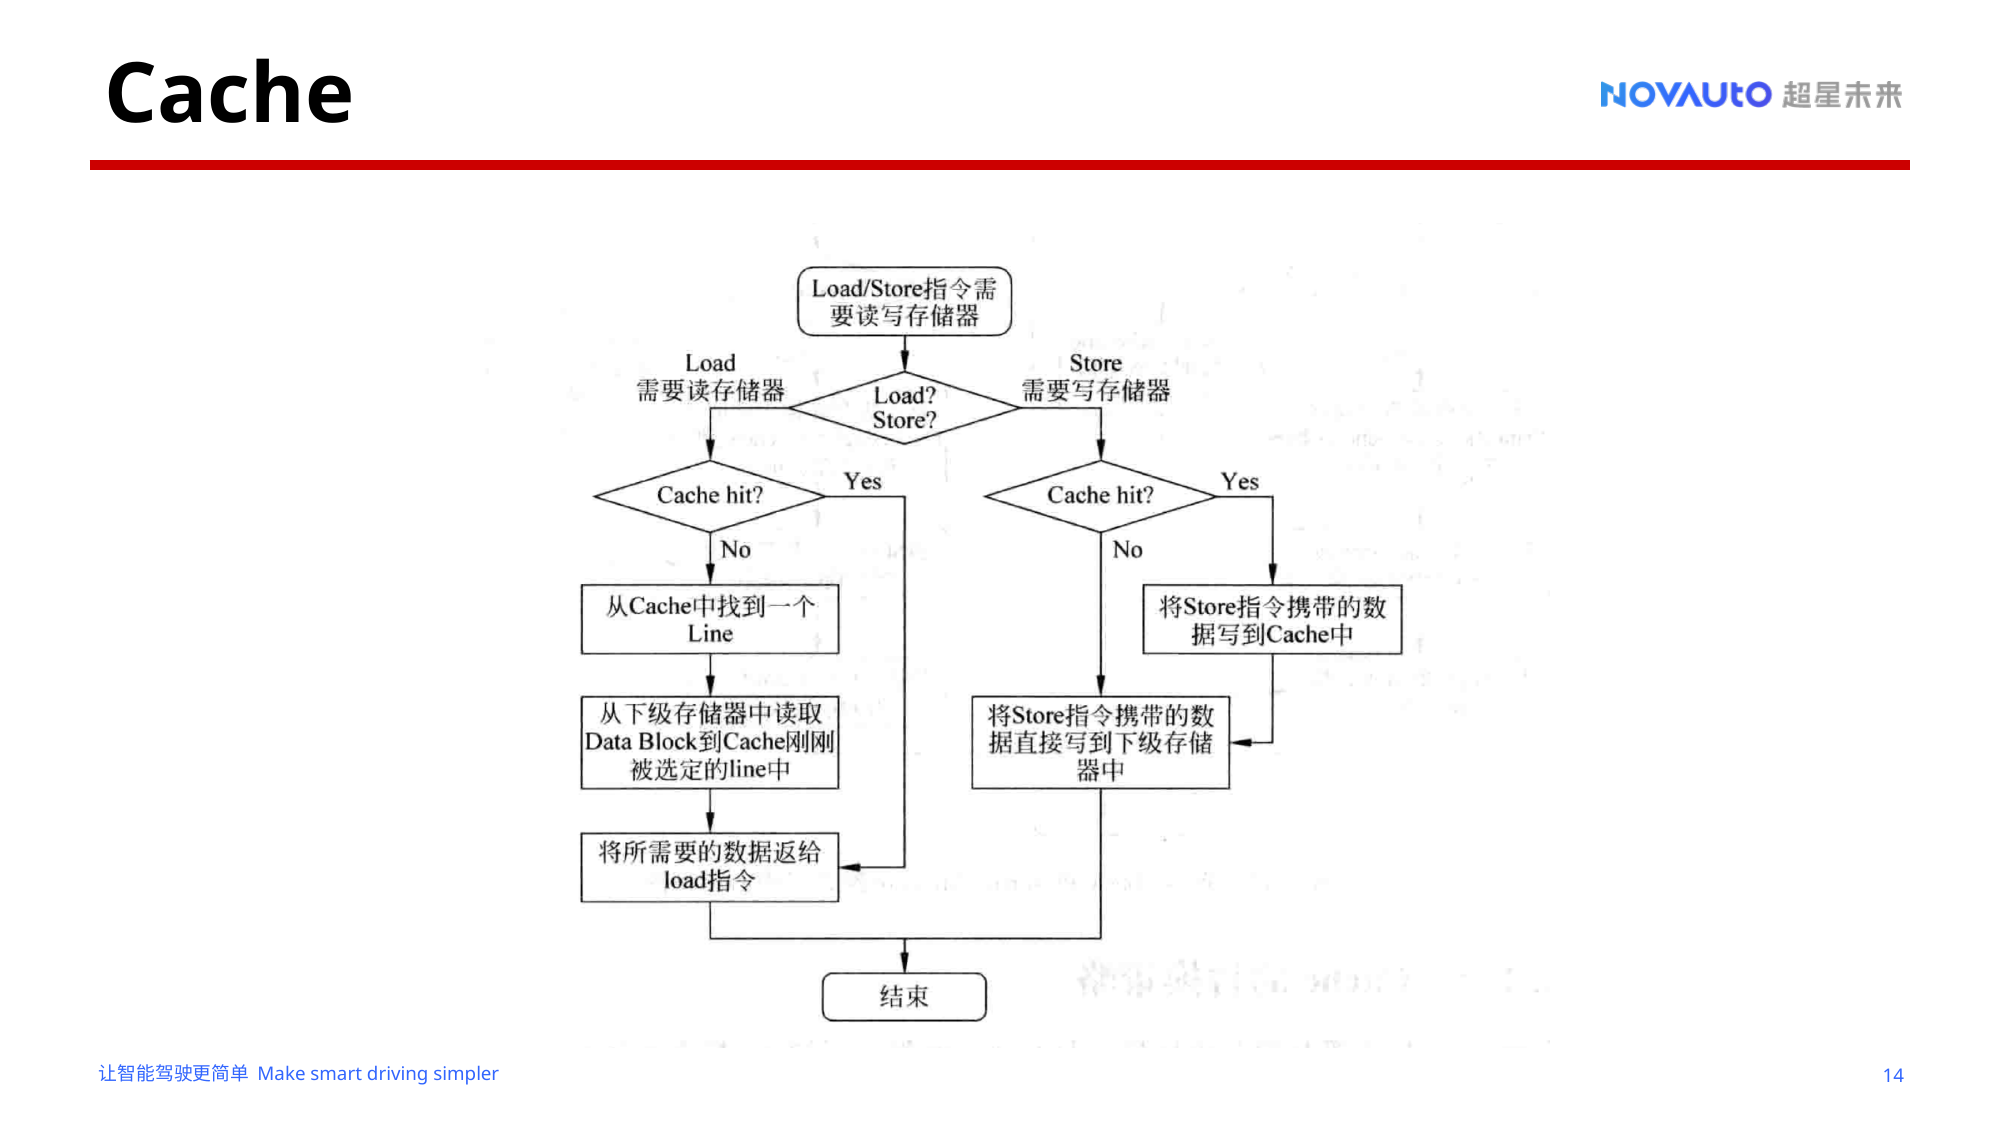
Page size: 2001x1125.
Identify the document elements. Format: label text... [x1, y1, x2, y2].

picture [484, 223, 1550, 1048]
title Cache [89, 166, 772, 176]
picture [1601, 81, 1902, 108]
title Cache [89, 42, 772, 160]
